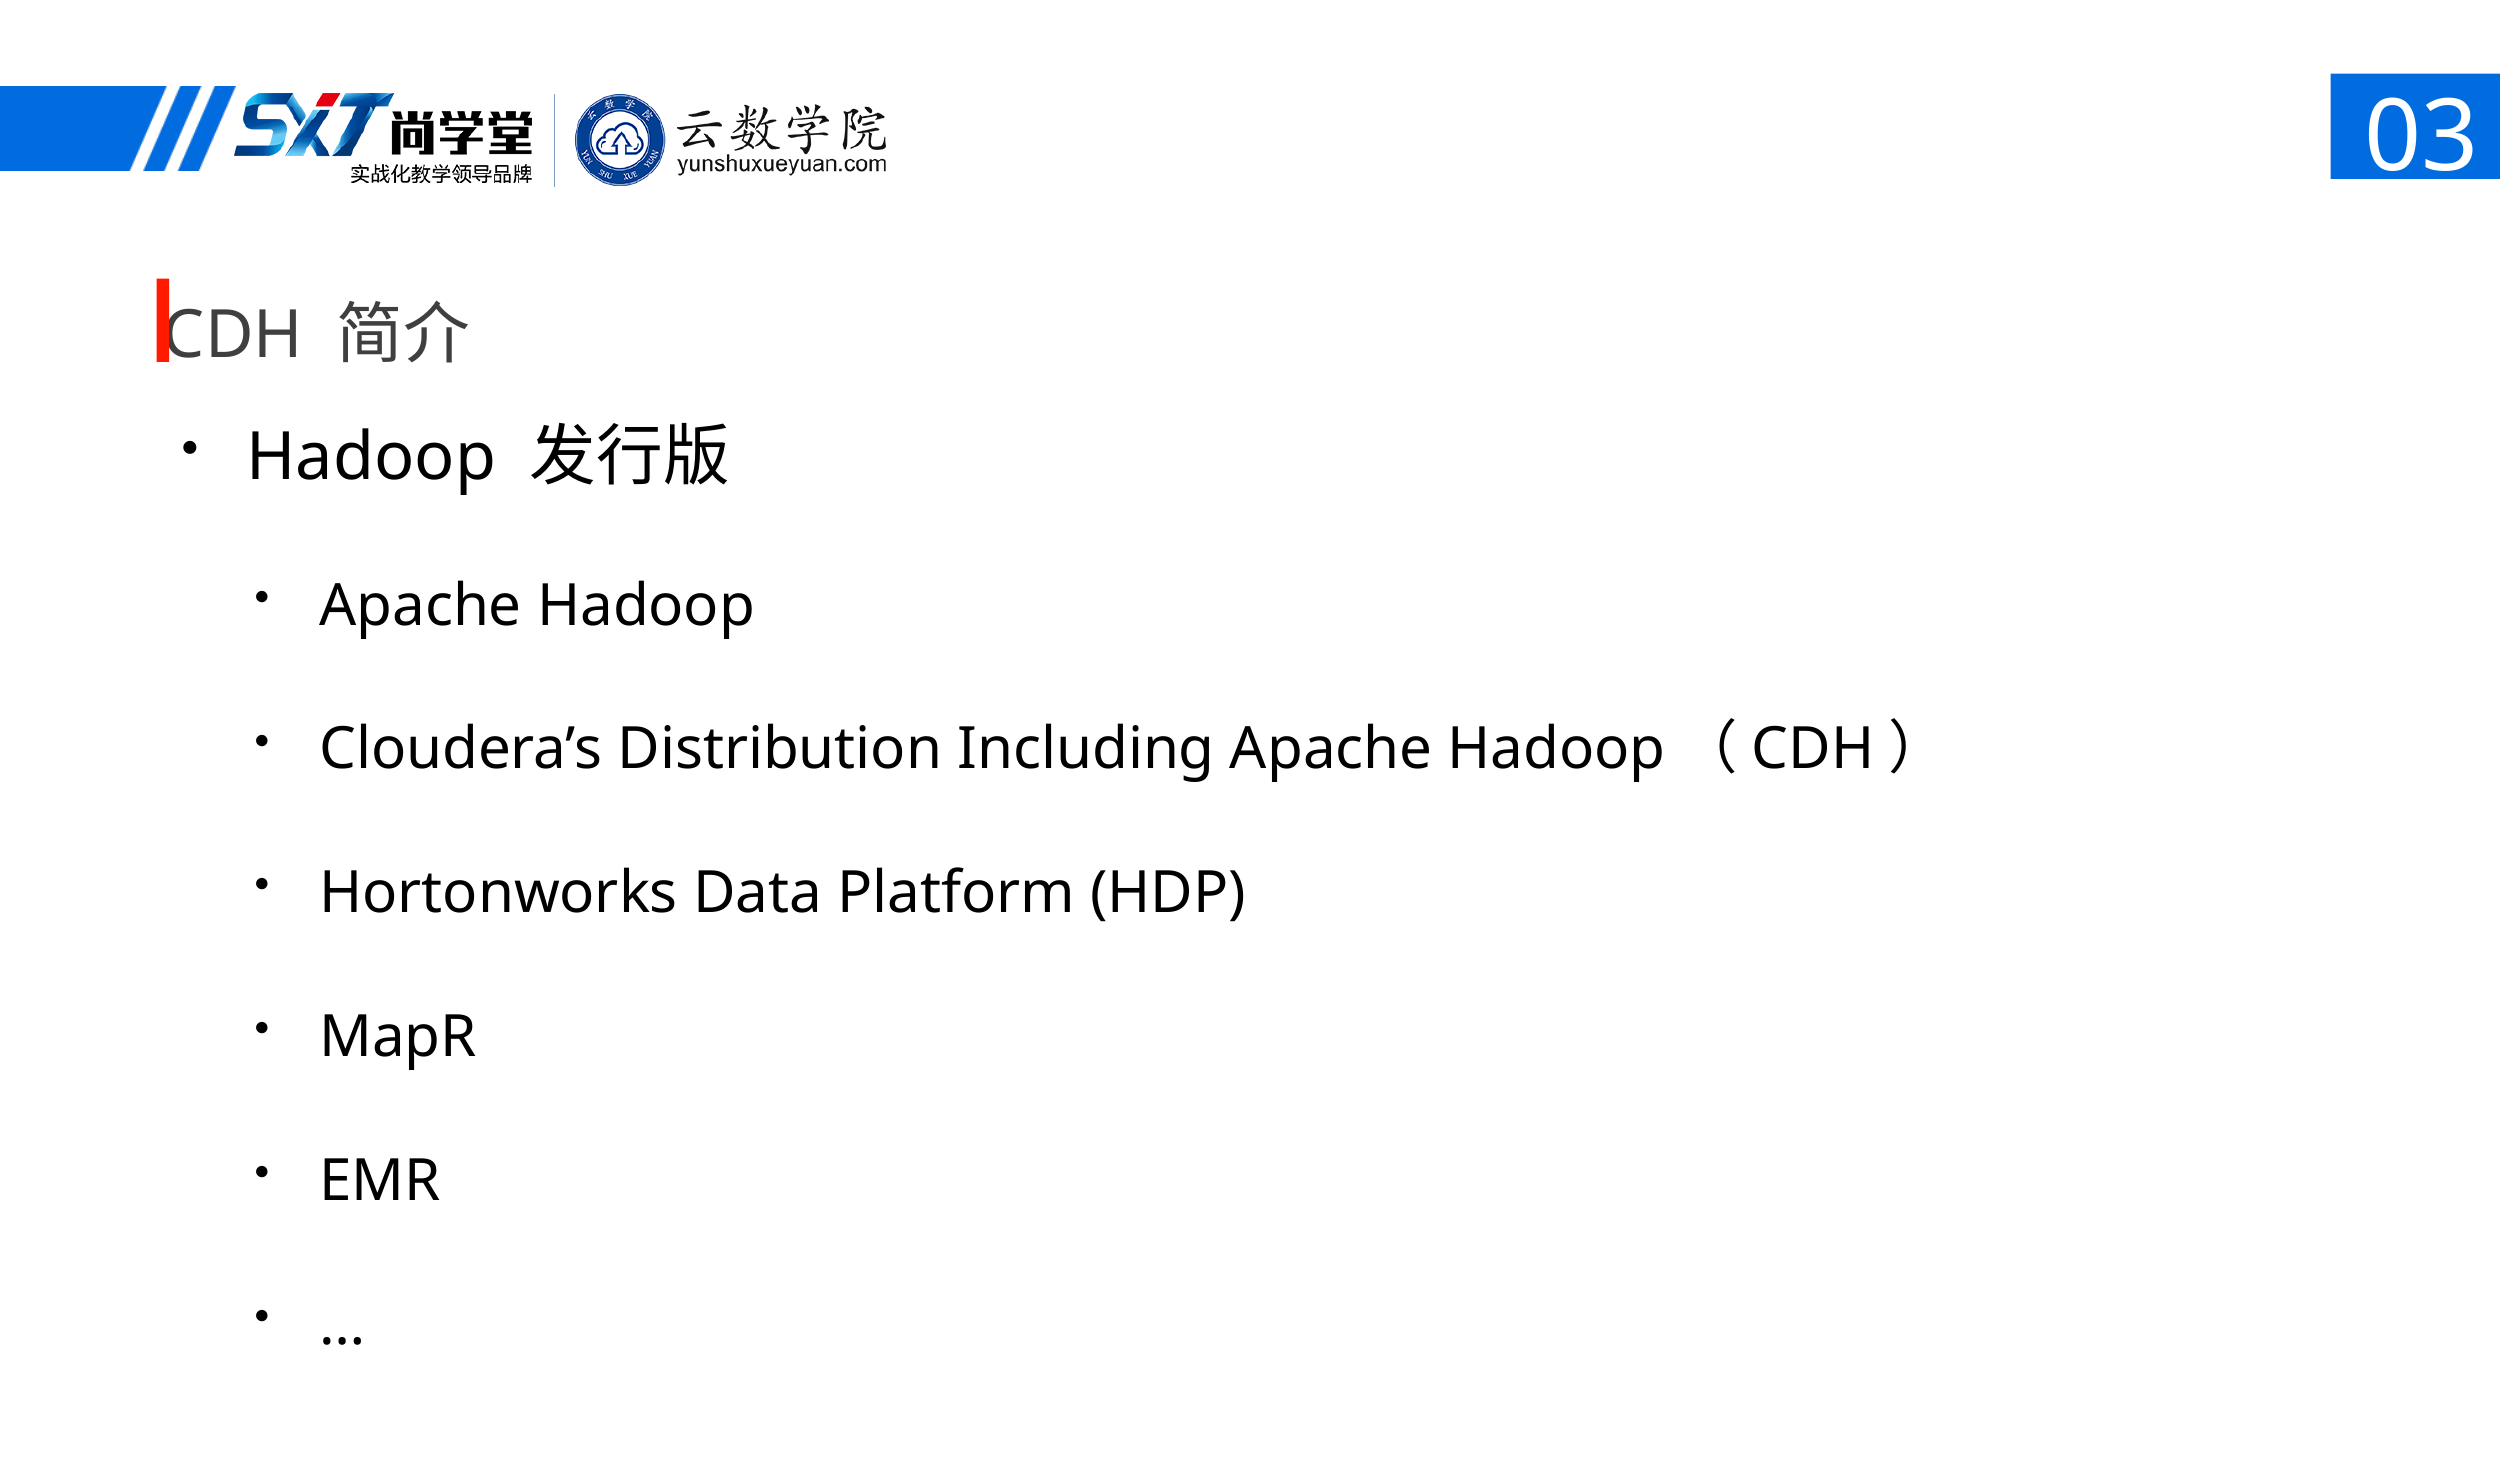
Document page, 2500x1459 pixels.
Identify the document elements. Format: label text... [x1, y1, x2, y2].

text_box [156, 278, 170, 362]
text_box Hadoop 发行版 Apache Hadoop Cloudera’s Distribution Including Apache Hadoop（CDH） Hortonworks Data Platform (HDP) MapR EMR … [174, 410, 2313, 1375]
text_box CDH 简介 [155, 283, 478, 379]
text_box 03 [2300, 65, 2500, 196]
picture [0, 86, 887, 188]
